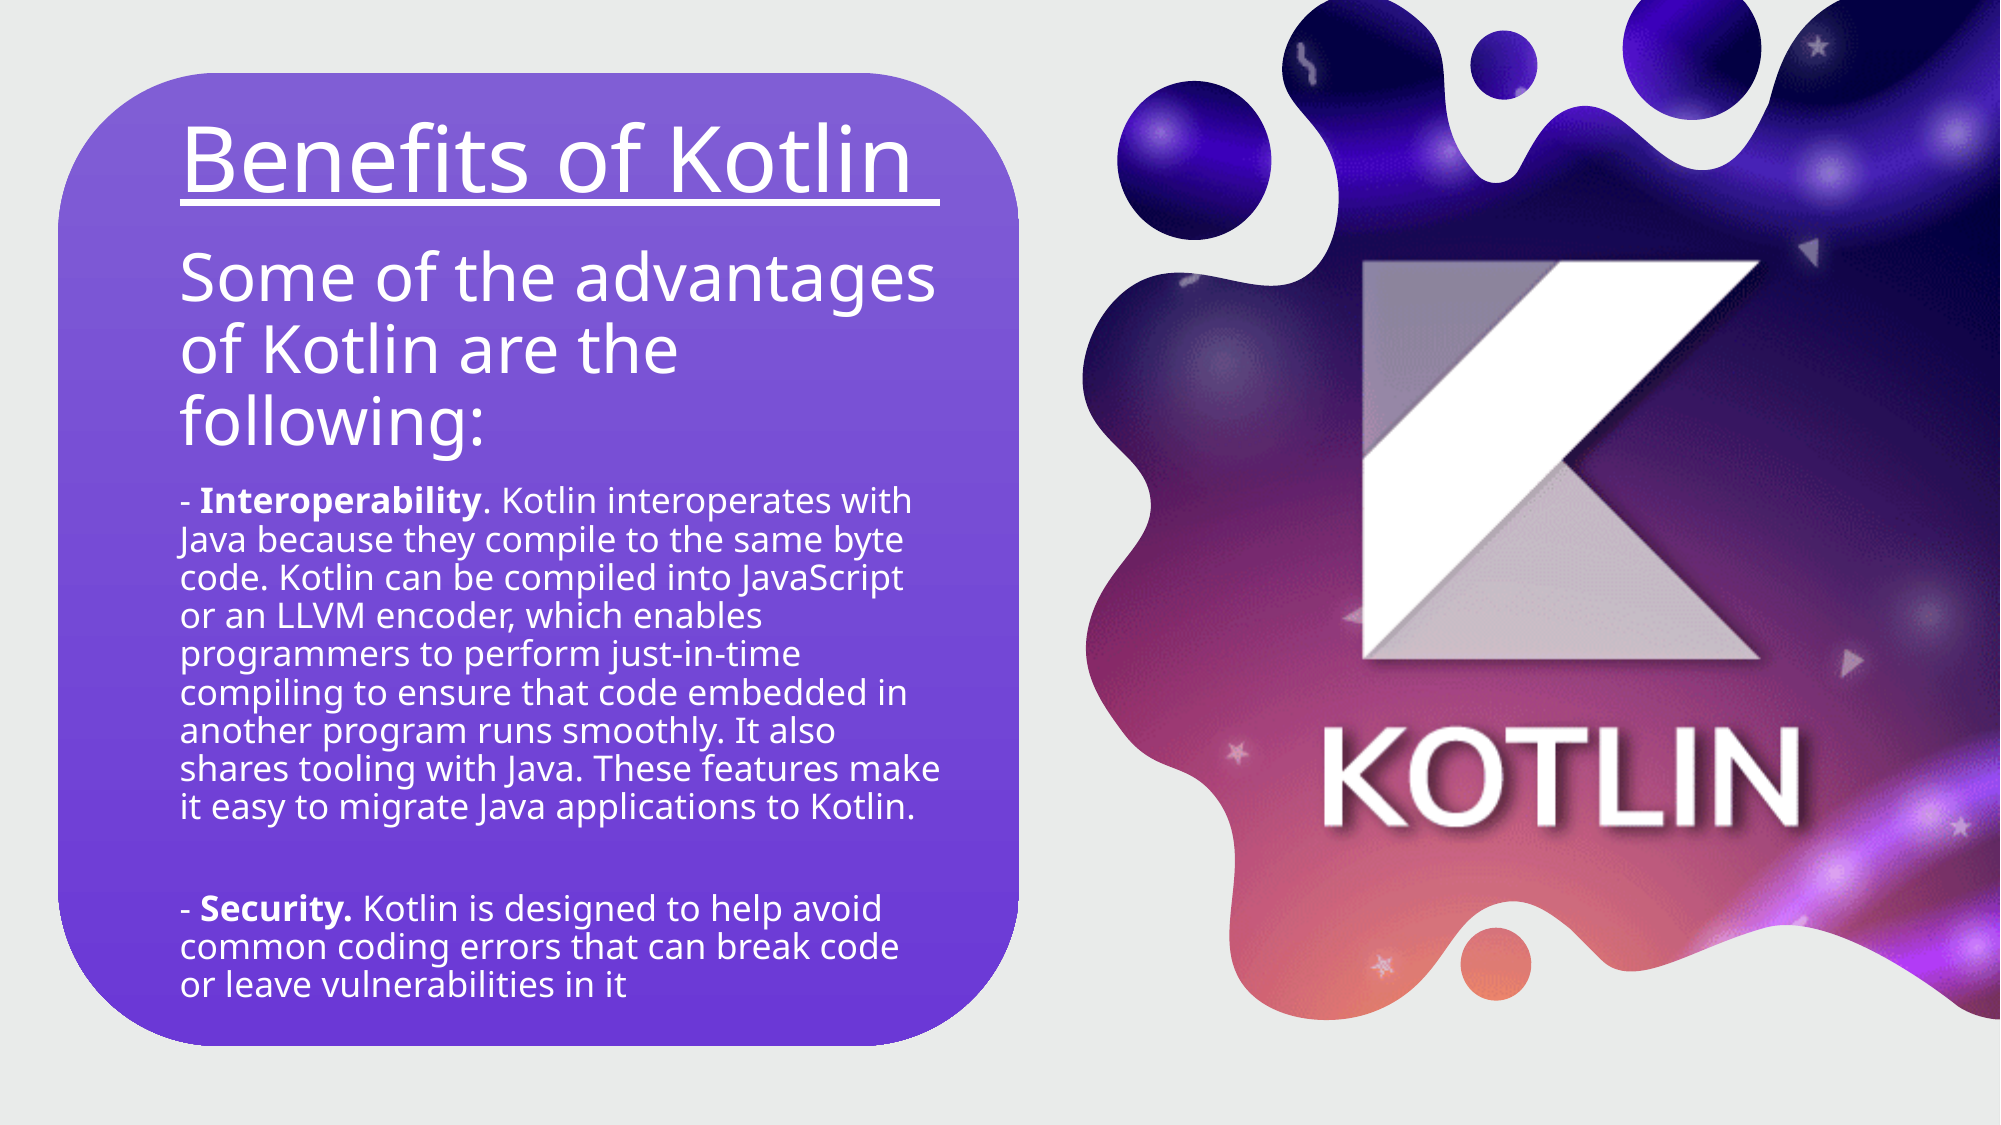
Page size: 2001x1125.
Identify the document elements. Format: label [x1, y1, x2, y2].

text_box [0, 0, 2000, 1125]
text_box [58, 56, 1020, 1063]
picture [1082, 0, 2000, 1021]
